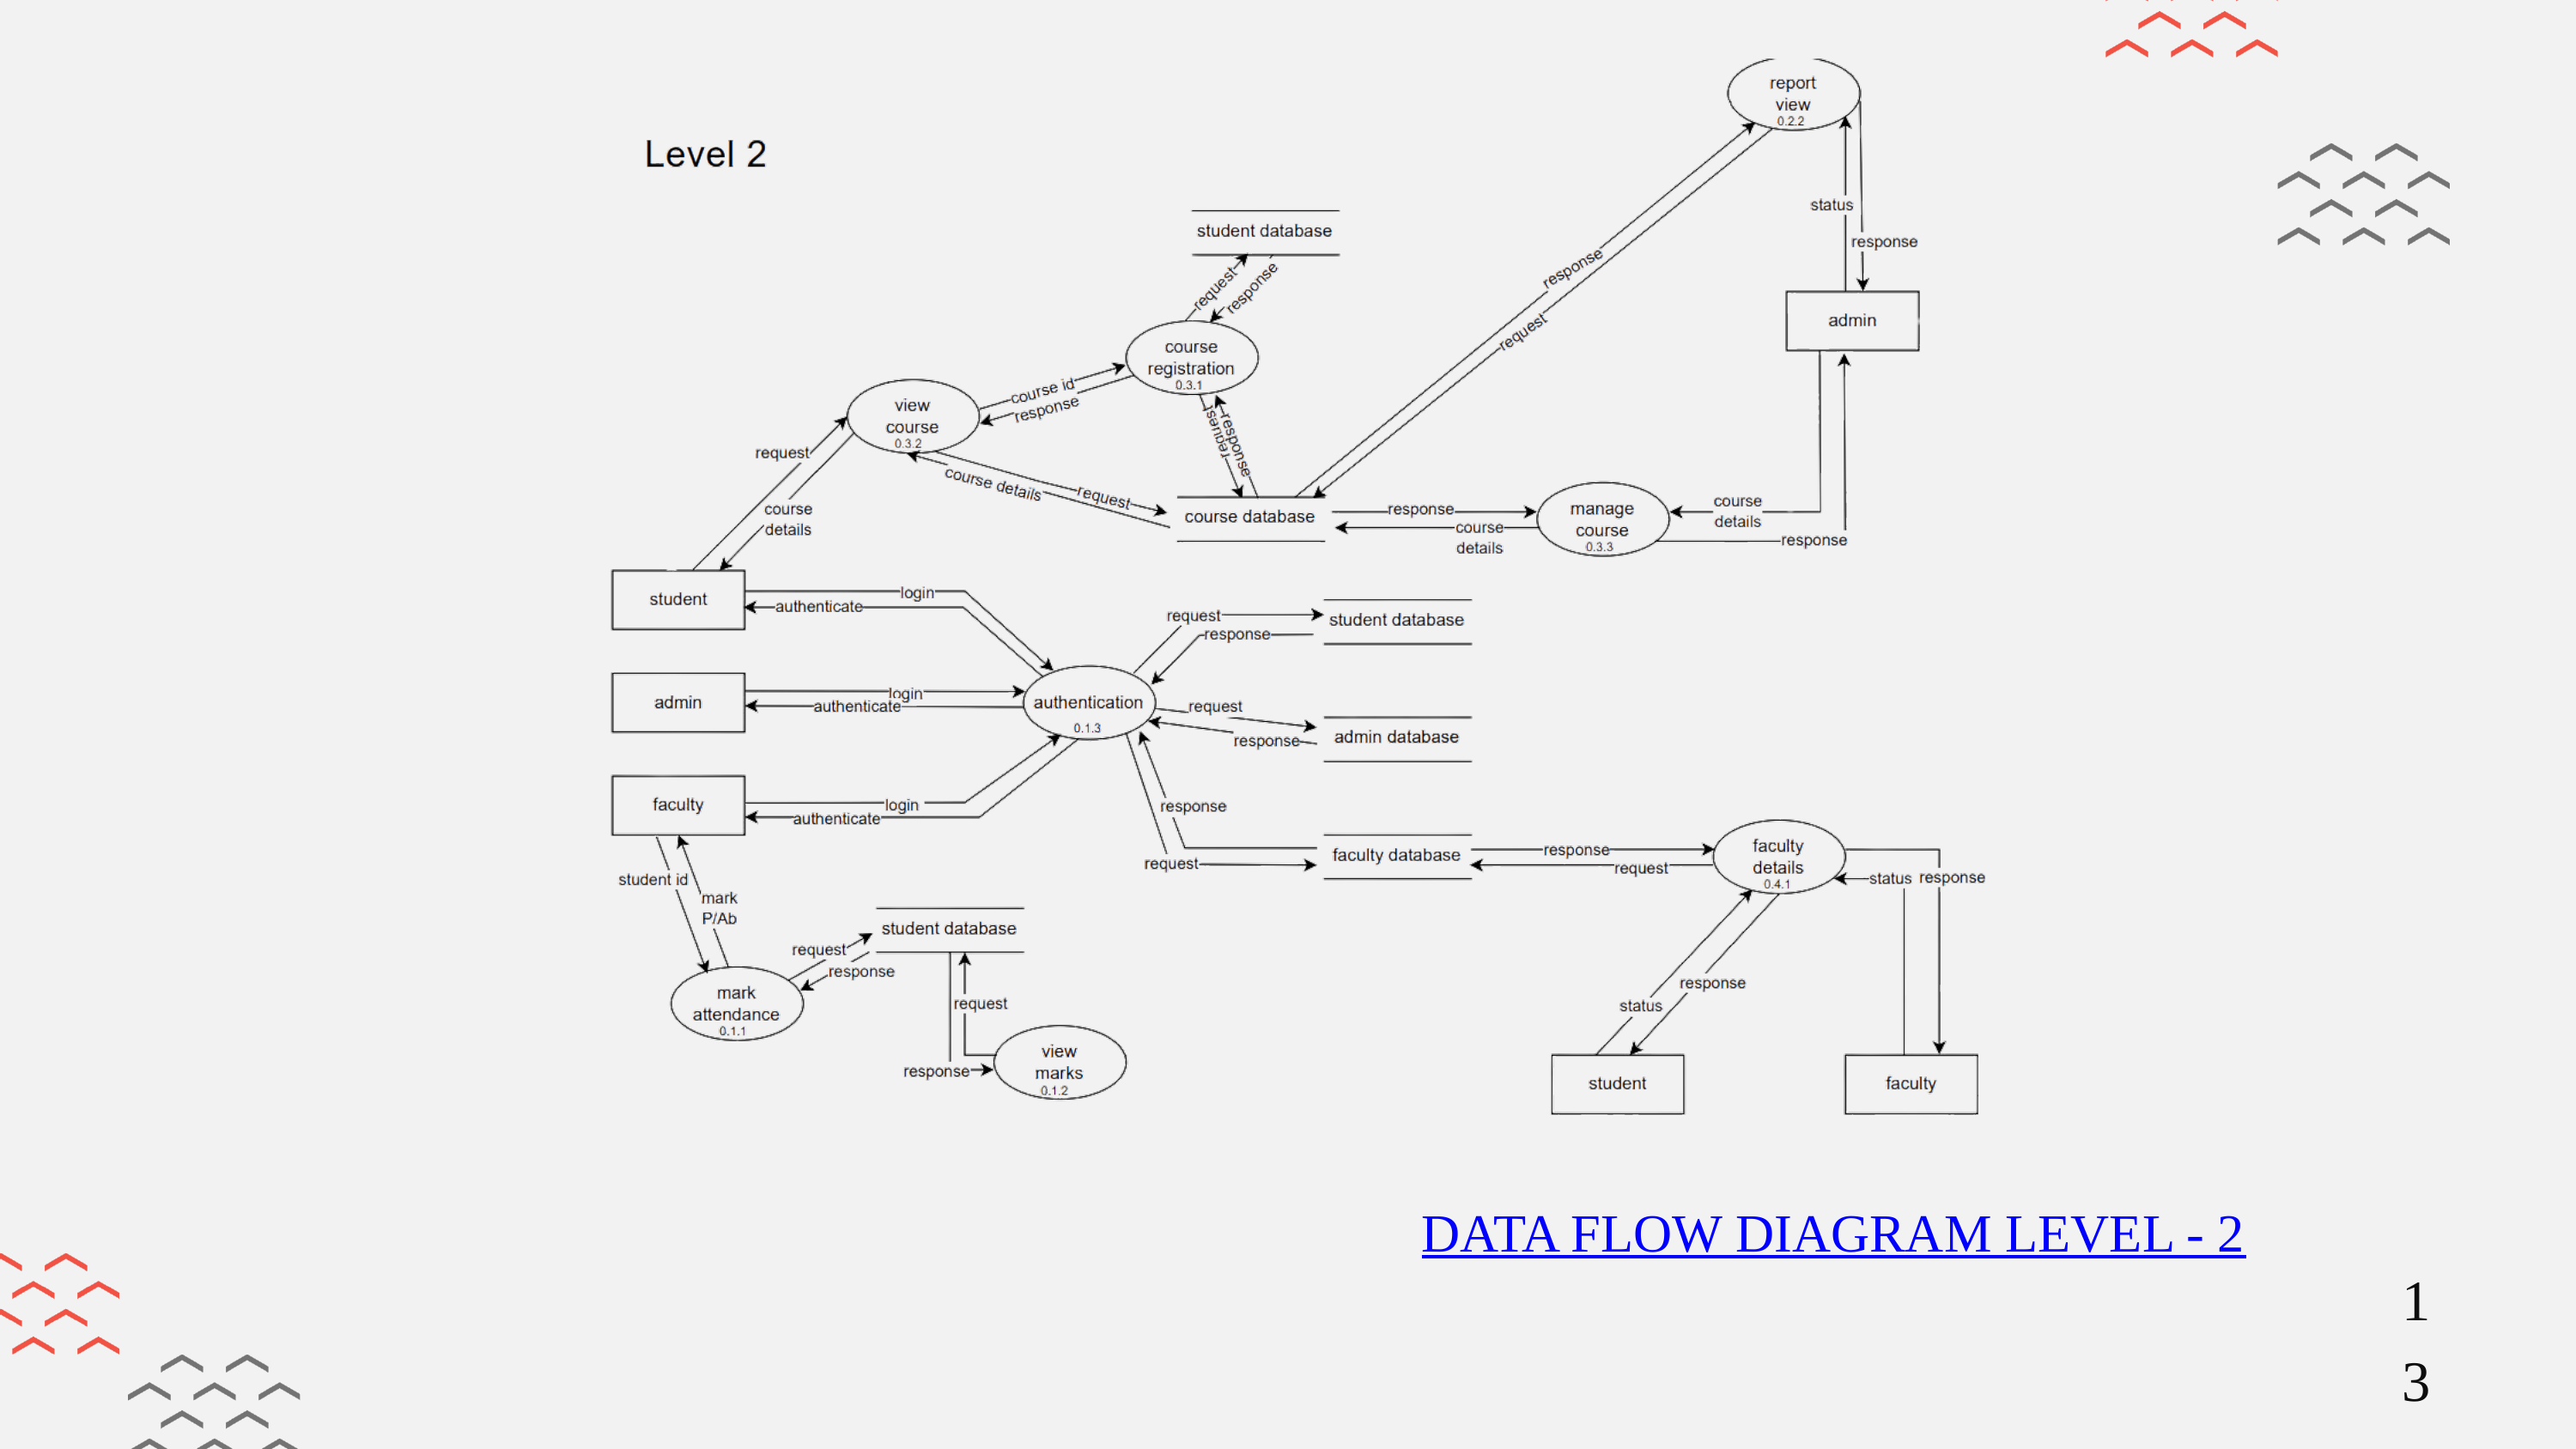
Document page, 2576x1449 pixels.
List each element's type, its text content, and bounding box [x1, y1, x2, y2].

text_box 13 [2388, 1252, 2445, 1413]
text_box [128, 1355, 301, 1449]
text_box [485, 57, 2091, 1171]
text_box [2277, 142, 2450, 246]
text_box [2105, 0, 2278, 58]
text_box DATA FLOW DIAGRAM LEVEL - 2 [1287, 1187, 2380, 1264]
text_box [0, 1252, 119, 1355]
